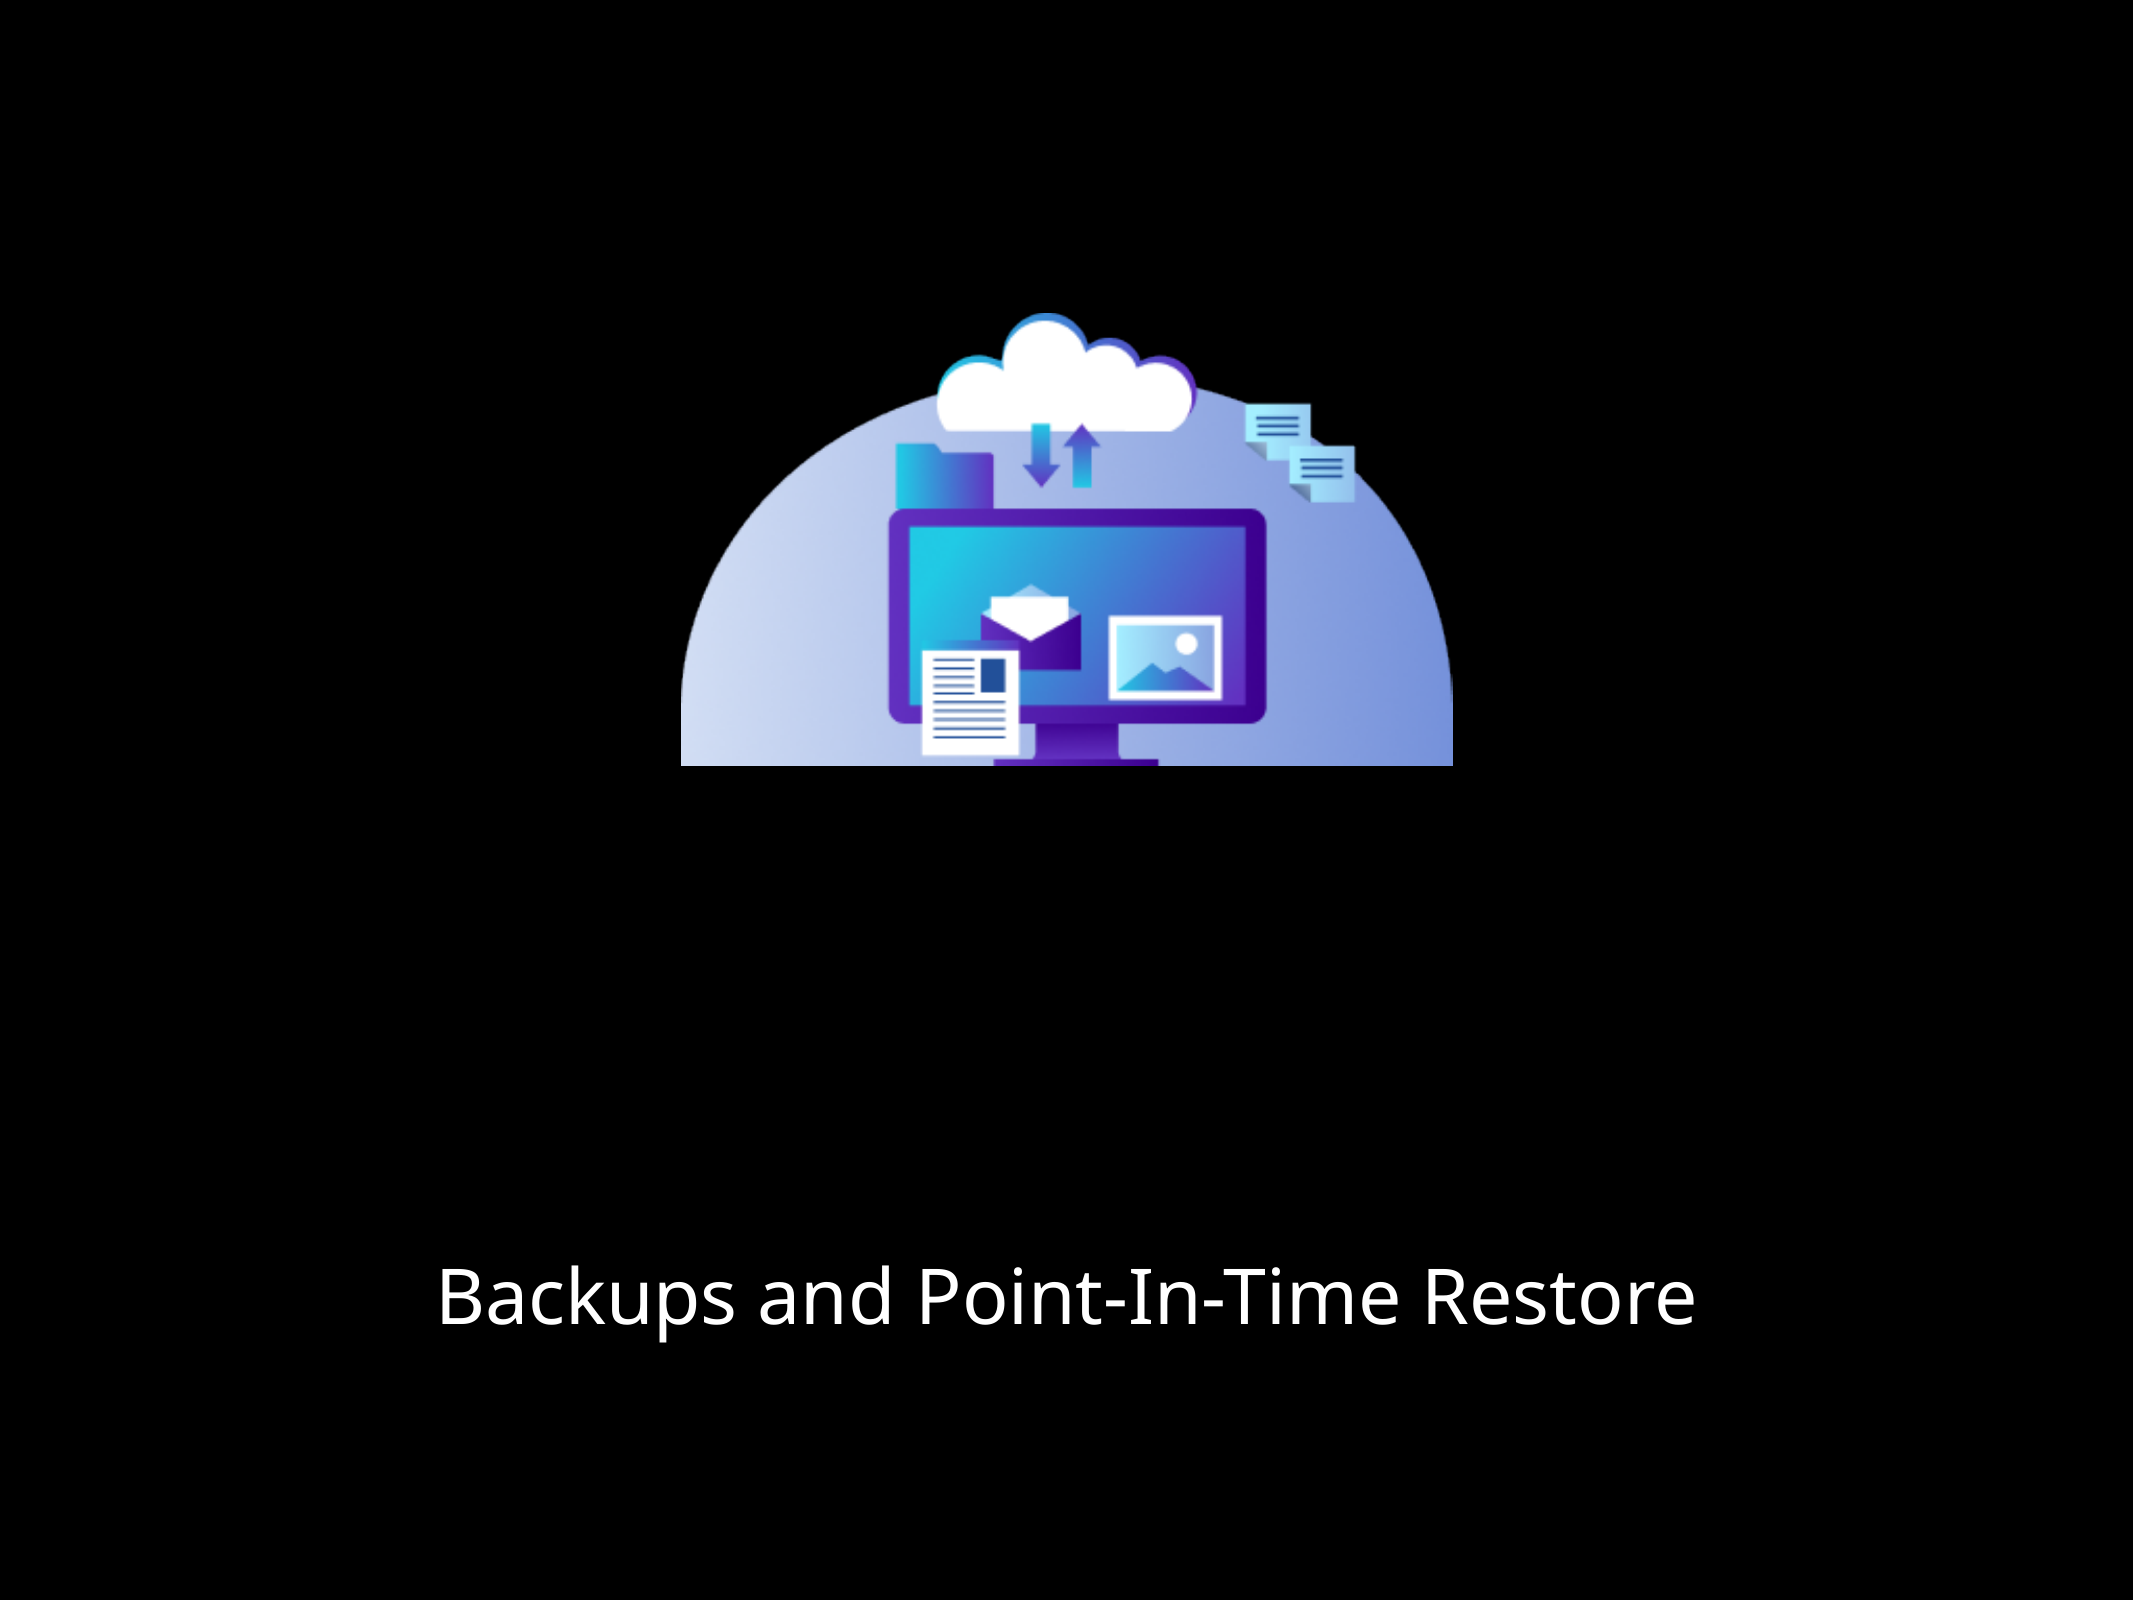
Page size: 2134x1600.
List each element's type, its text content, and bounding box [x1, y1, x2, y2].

picture [680, 313, 1453, 766]
text_box Backups and Point-In-Time Restore [208, 806, 1925, 1348]
